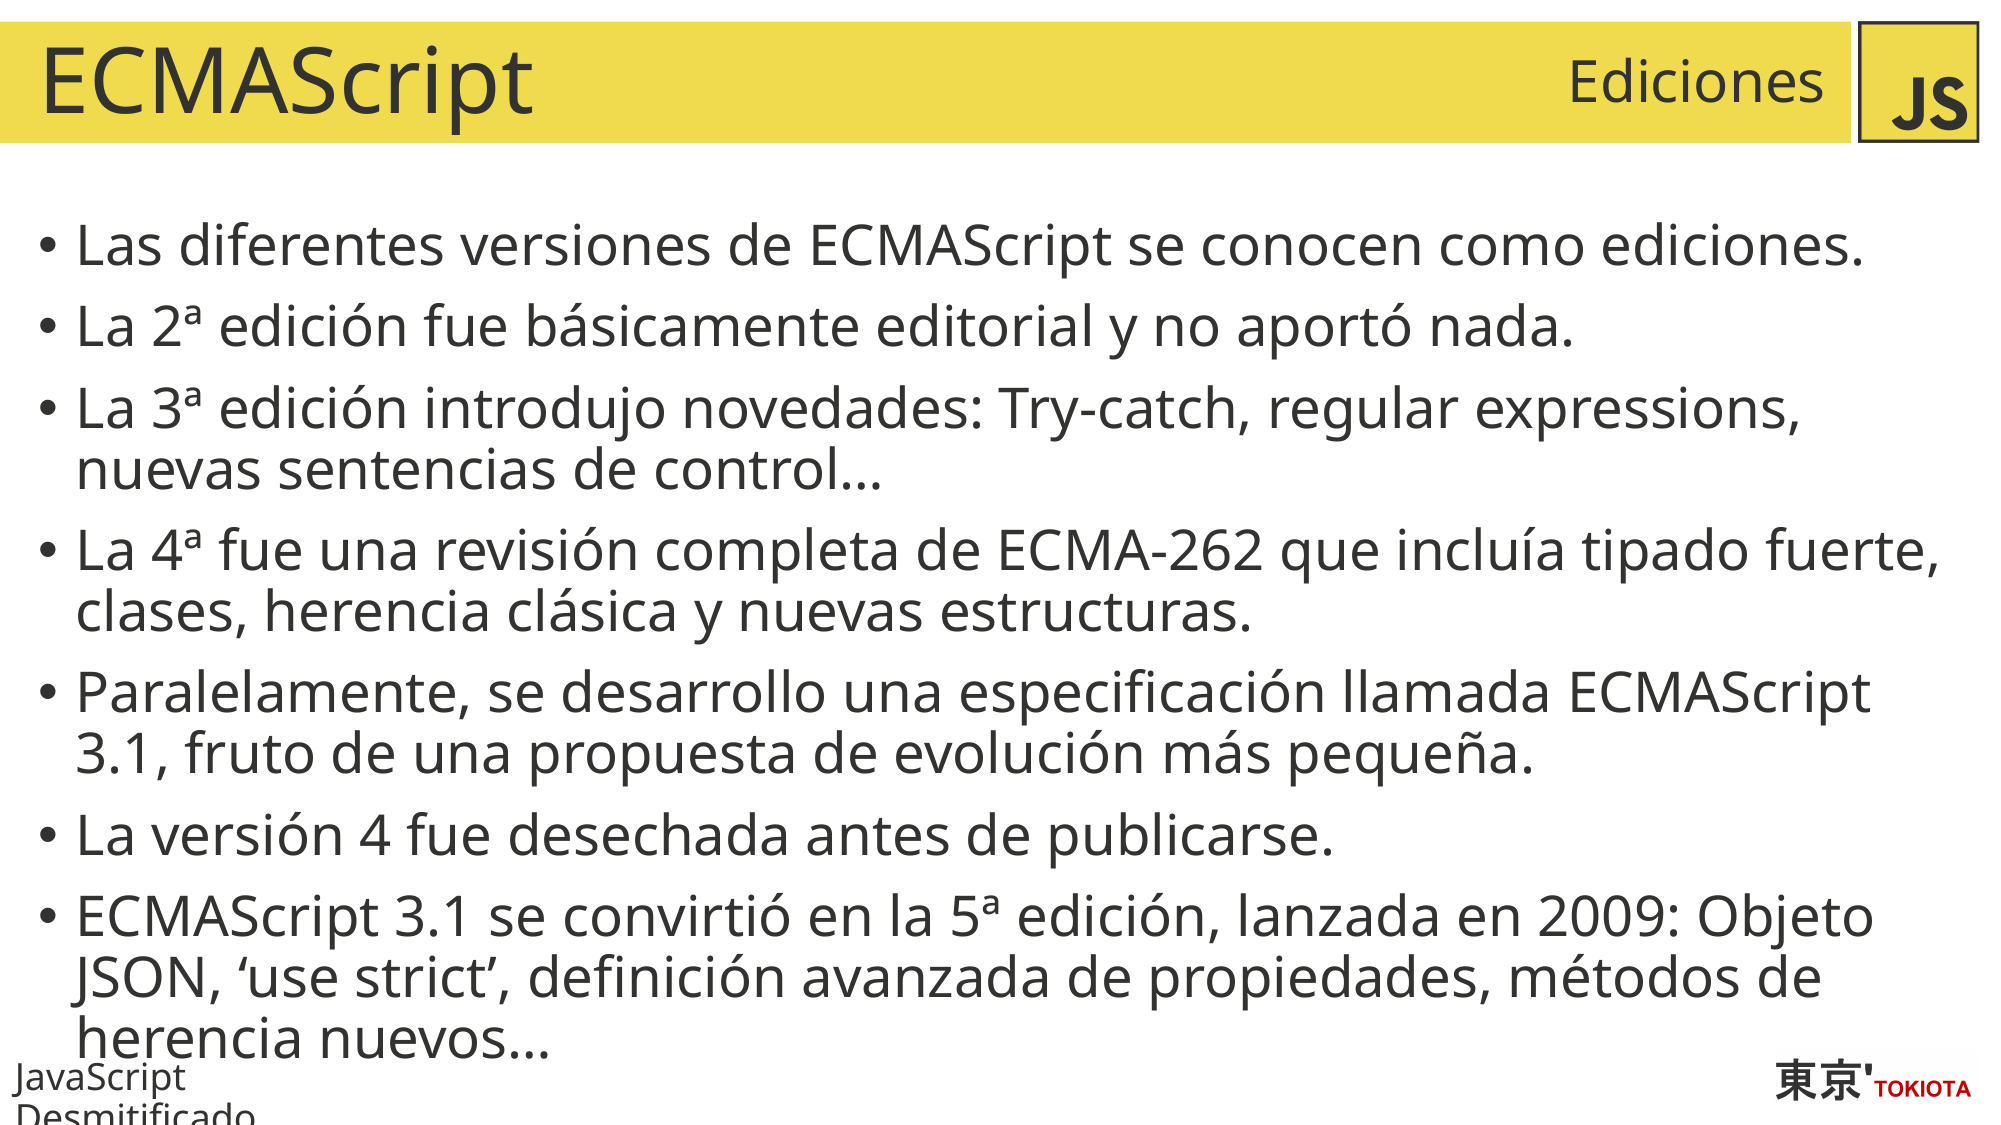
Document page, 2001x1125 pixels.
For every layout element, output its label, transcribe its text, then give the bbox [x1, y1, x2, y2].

title ECMAScript [23, 27, 1353, 139]
picture [1858, 21, 1980, 143]
picture [1774, 1050, 1979, 1105]
list Las diferentes versiones de ECMAScript se conocen como ediciones. La 2ª edición fue básicamente editorial y no aportó nada. La 3ª edición introdujo novedades: Try-catch, regular expressions, nuevas sentencias de control… La 4ª fue una revisión completa de ECMA-262 que incluía tipado fuerte, clases, herencia clásica y nuevas estructuras. Paralelamente, se desarrollo una especificación llamada ECMAScript 3.1, fruto de una propuesta de evolución más pequeña. La versión 4 fue desechada antes de publicarse. ECMAScript 3.1 se convirtió en la 5ª edición, lanzada en 2009: Objeto JSON, ‘use strict’, definición avanzada de propiedades, métodos de herencia nuevos… [23, 209, 1979, 1019]
list Ediciones [1368, 44, 1841, 139]
